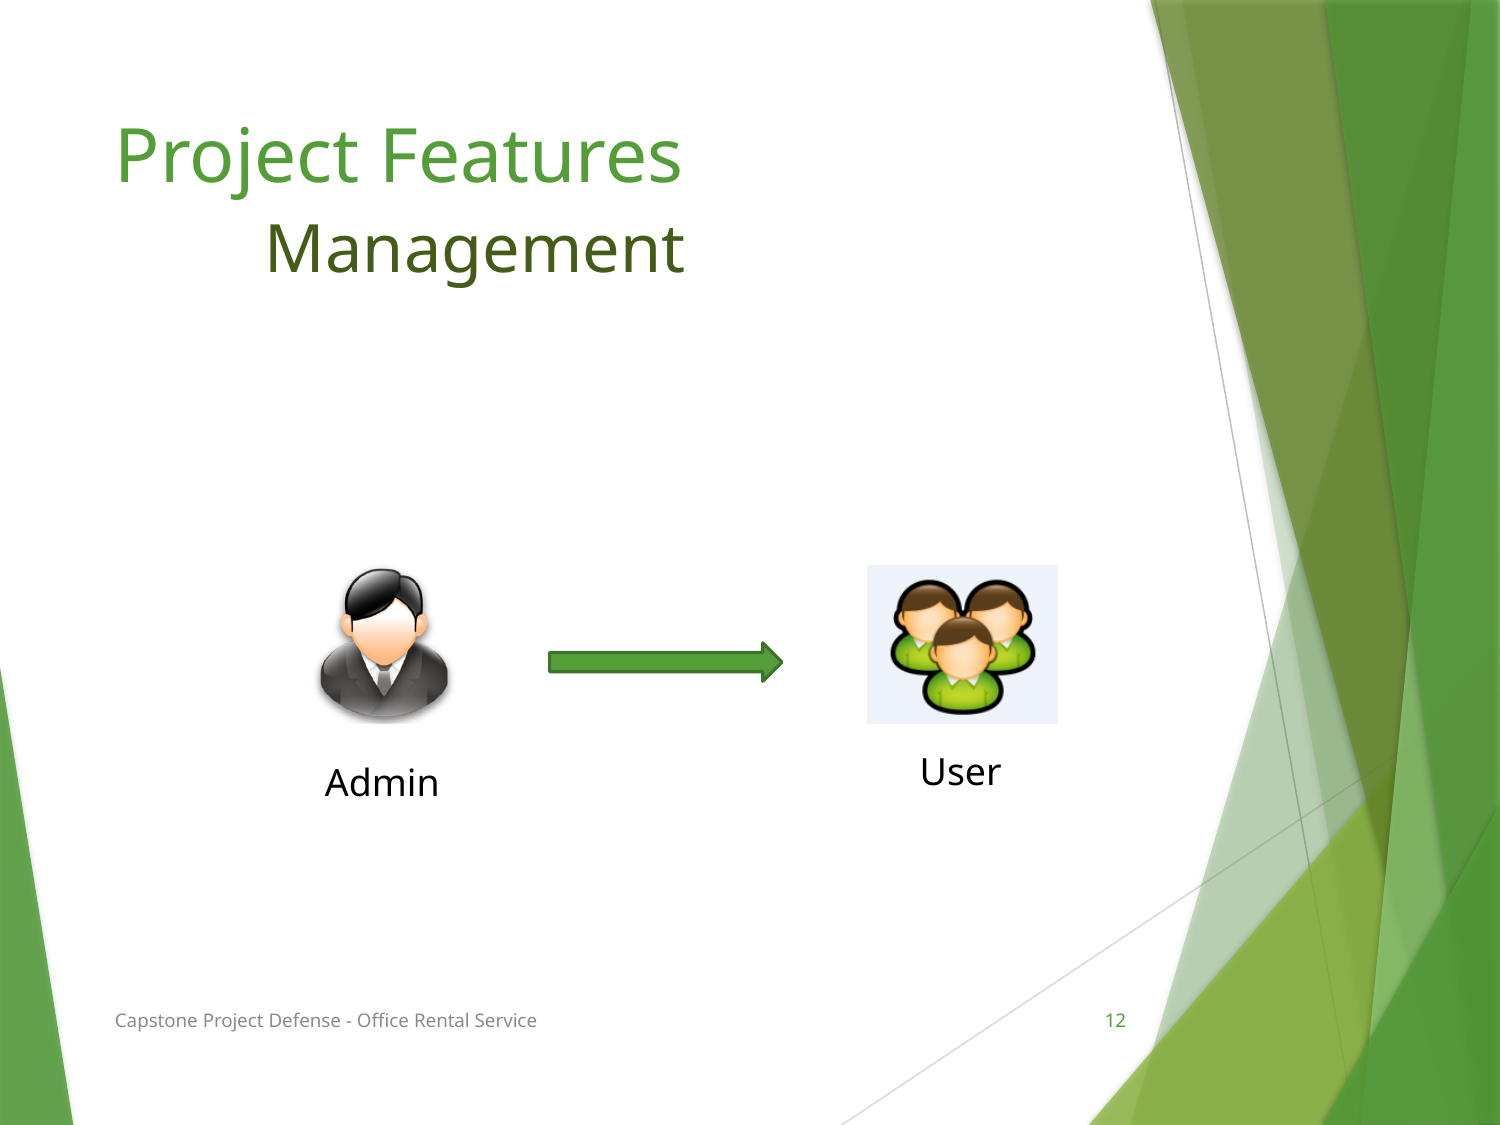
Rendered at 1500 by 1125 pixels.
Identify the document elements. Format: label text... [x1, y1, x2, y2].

picture [866, 564, 1058, 725]
text_box Admin [310, 751, 455, 812]
title Project Features Management [99, 99, 1142, 317]
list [301, 561, 466, 725]
footer Capstone Project Defense - Office Rental Service [99, 991, 859, 1051]
slide_number 12 [1057, 991, 1142, 1051]
text_box User [904, 740, 1017, 800]
text_box [548, 641, 784, 683]
